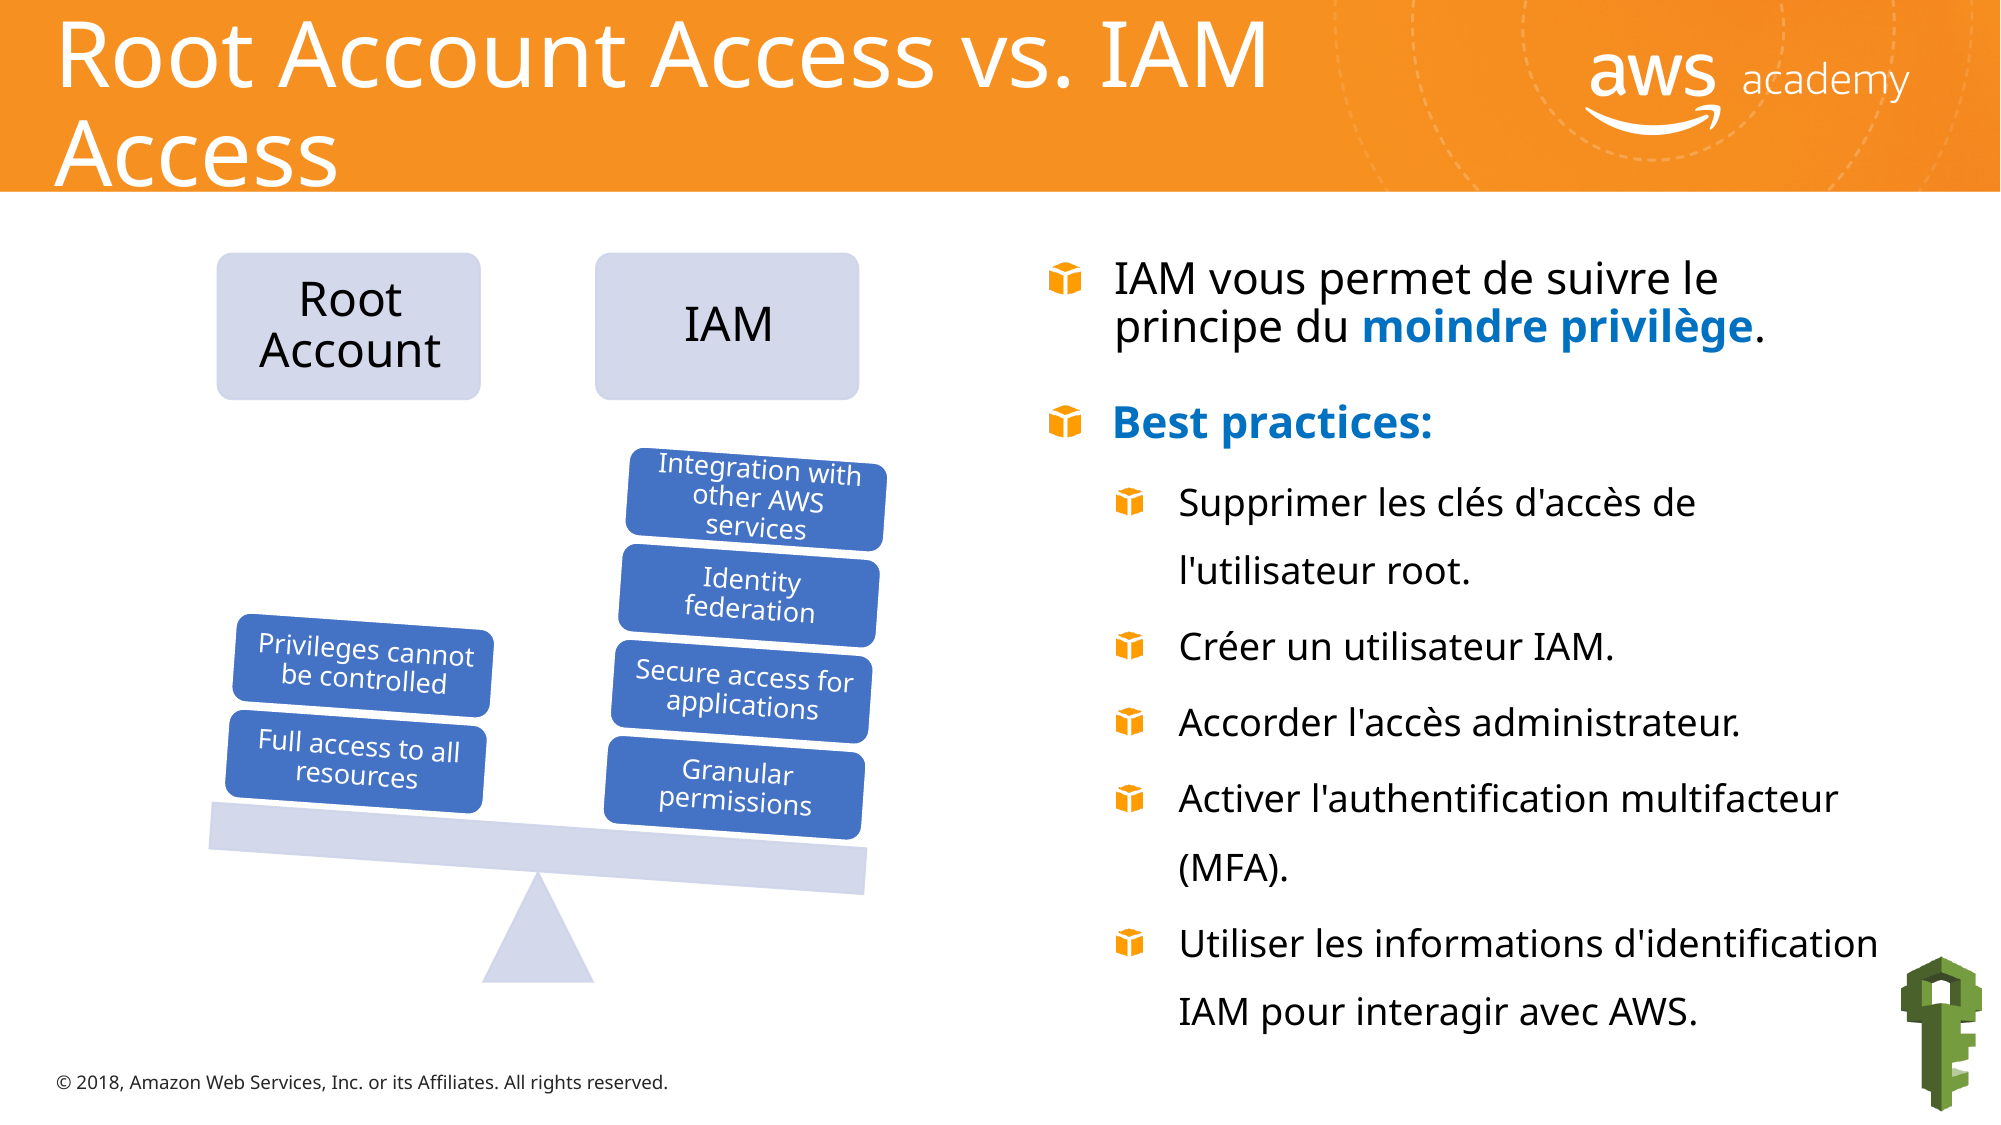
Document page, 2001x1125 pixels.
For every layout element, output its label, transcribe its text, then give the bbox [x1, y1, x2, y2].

title Root Account Access vs. IAM Access [39, 43, 1570, 172]
text_box IAM vous permet de suivre le principe du moindre privilège. Best practices: Supprimer les clés d'accès de l'utilisateur root. Créer un utilisateur IAM. Accorder l'accès administrateur. Activer l'authentification multifacteur (MFA). Utiliser les informations d'identification IAM pour interagir avec AWS. [1029, 249, 1911, 1056]
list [0, 253, 1261, 982]
picture [0, 0, 2001, 1125]
